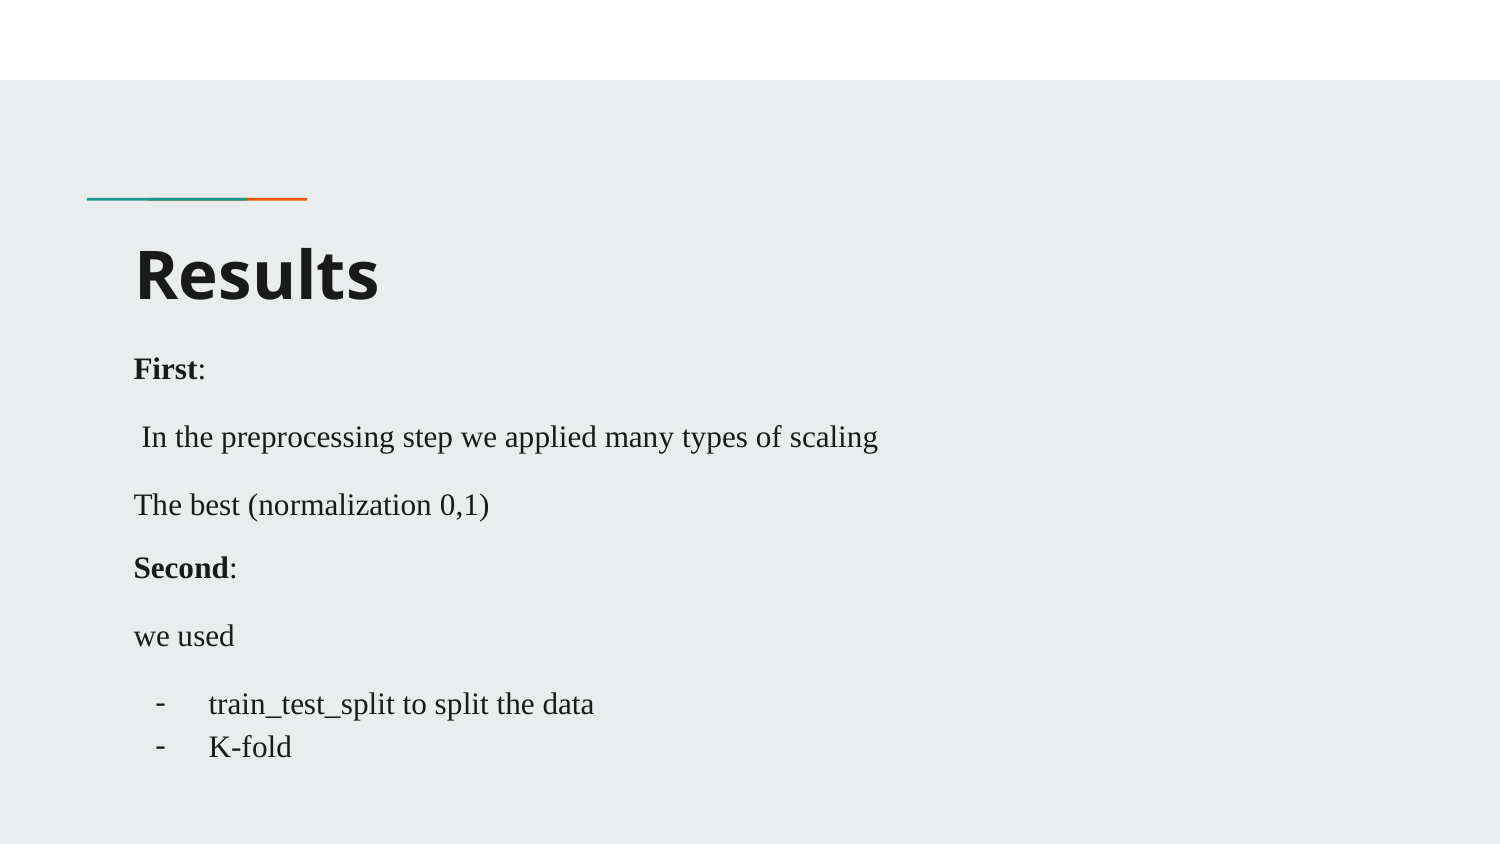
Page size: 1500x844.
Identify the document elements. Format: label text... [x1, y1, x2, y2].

subtitle First: In the preprocessing step we applied many types of scaling The best (normalization 0,1) Second: we used train_test_split to split the data K-fold [118, 327, 1445, 796]
title Results [119, 216, 1381, 327]
